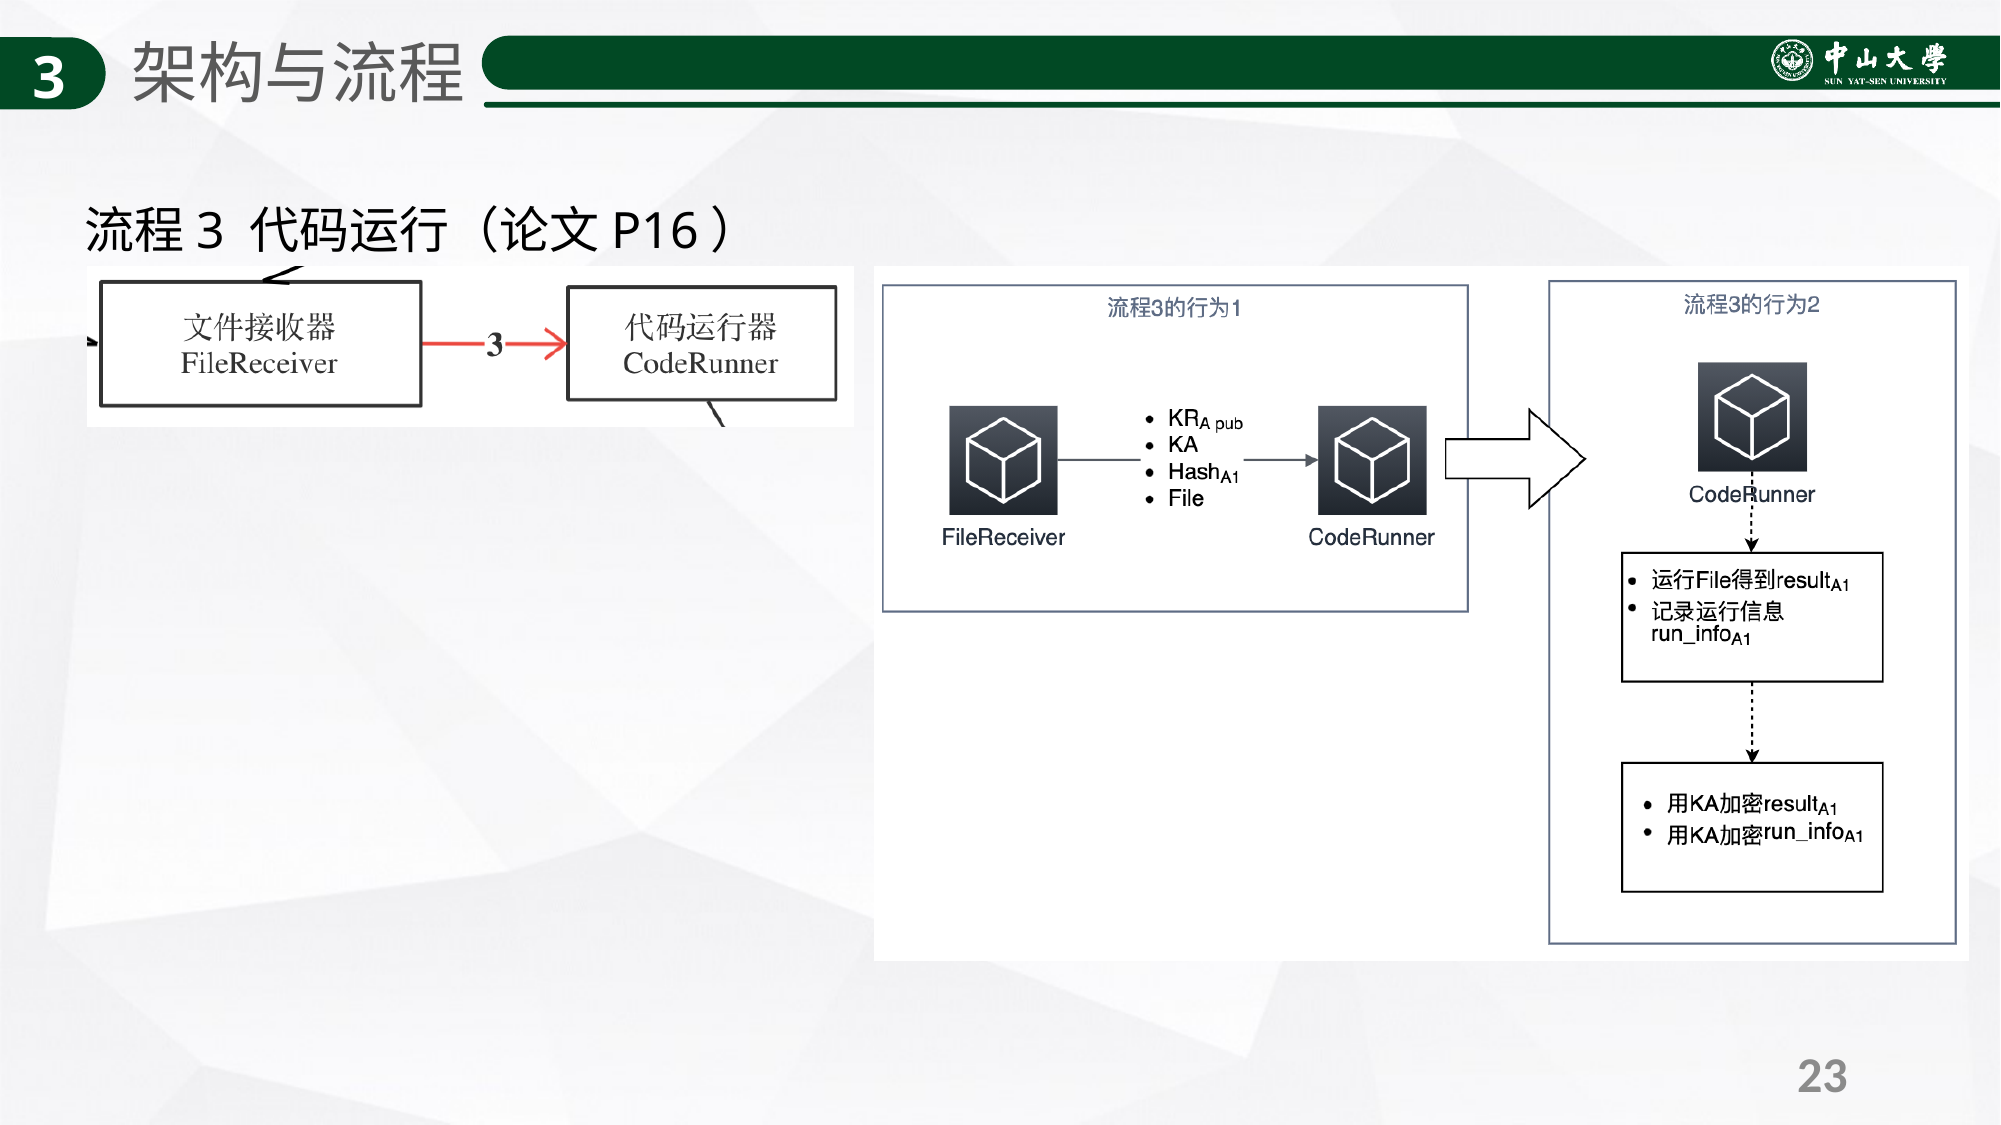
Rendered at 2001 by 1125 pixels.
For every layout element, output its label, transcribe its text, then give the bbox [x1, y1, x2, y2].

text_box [481, 35, 2000, 108]
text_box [0, 33, 106, 119]
text_box 流程3 代码运行（论文P16） [69, 190, 776, 266]
slide_number 23 [1412, 1042, 1863, 1103]
picture [0, 0, 2001, 1125]
text_box 架构与流程 [116, 23, 481, 119]
